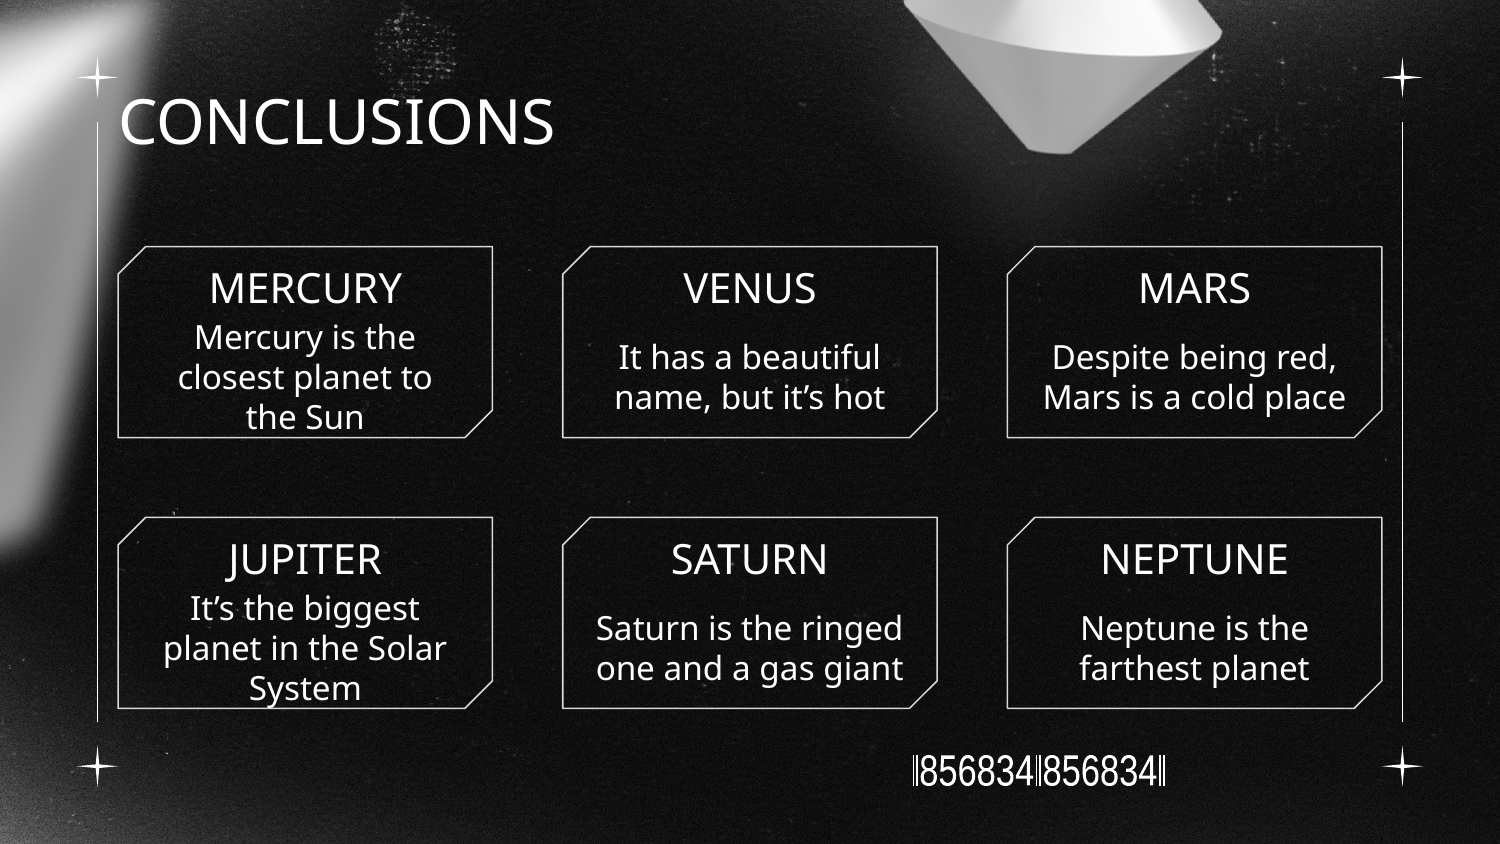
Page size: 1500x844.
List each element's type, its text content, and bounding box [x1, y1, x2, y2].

subtitle VENUS [592, 253, 908, 321]
title CONCLUSIONS [118, 72, 1382, 167]
subtitle Neptune is the farthest planet [1036, 591, 1353, 702]
text_box [1007, 517, 1382, 709]
subtitle NEPTUNE [1036, 523, 1353, 591]
subtitle Saturn is the ringed one and a gas giant [592, 591, 908, 702]
text_box [562, 246, 938, 438]
subtitle It’s the biggest planet in the Solar System [147, 591, 464, 702]
text_box [1007, 246, 1382, 438]
subtitle MERCURY [147, 253, 464, 321]
text_box [562, 517, 938, 709]
text_box [118, 246, 493, 438]
subtitle JUPITER [147, 523, 464, 591]
subtitle MARS [1036, 253, 1353, 321]
picture [0, 0, 1500, 844]
text_box [118, 517, 493, 709]
subtitle SATURN [592, 523, 908, 591]
subtitle It has a beautiful name, but it’s hot [592, 321, 908, 432]
subtitle Despite being red, Mars is a cold place [1036, 321, 1353, 432]
subtitle Mercury is the closest planet to the Sun [147, 321, 464, 432]
